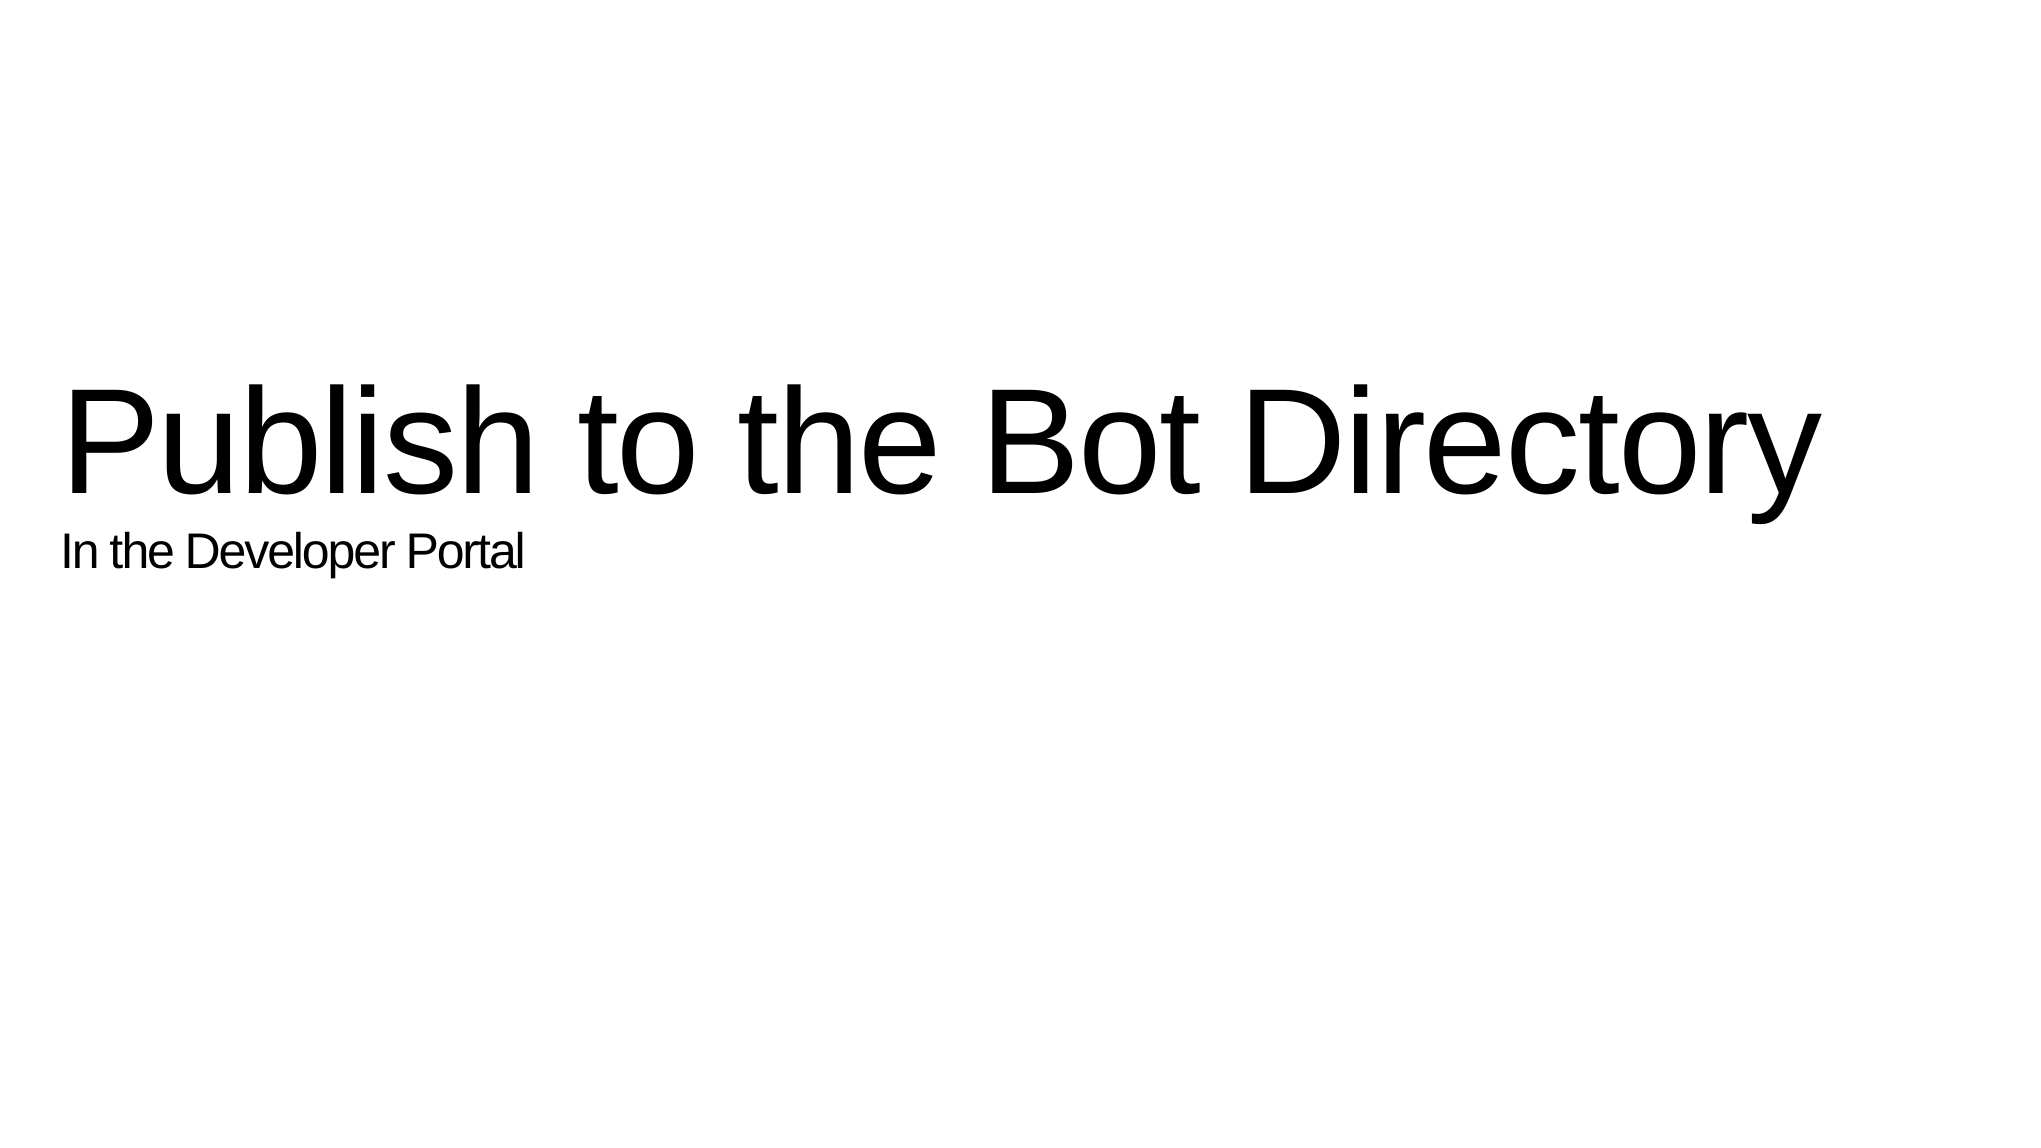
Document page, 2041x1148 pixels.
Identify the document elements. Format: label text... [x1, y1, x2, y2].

title Publish to the Bot Directory In the Developer Portal [45, 348, 1996, 598]
